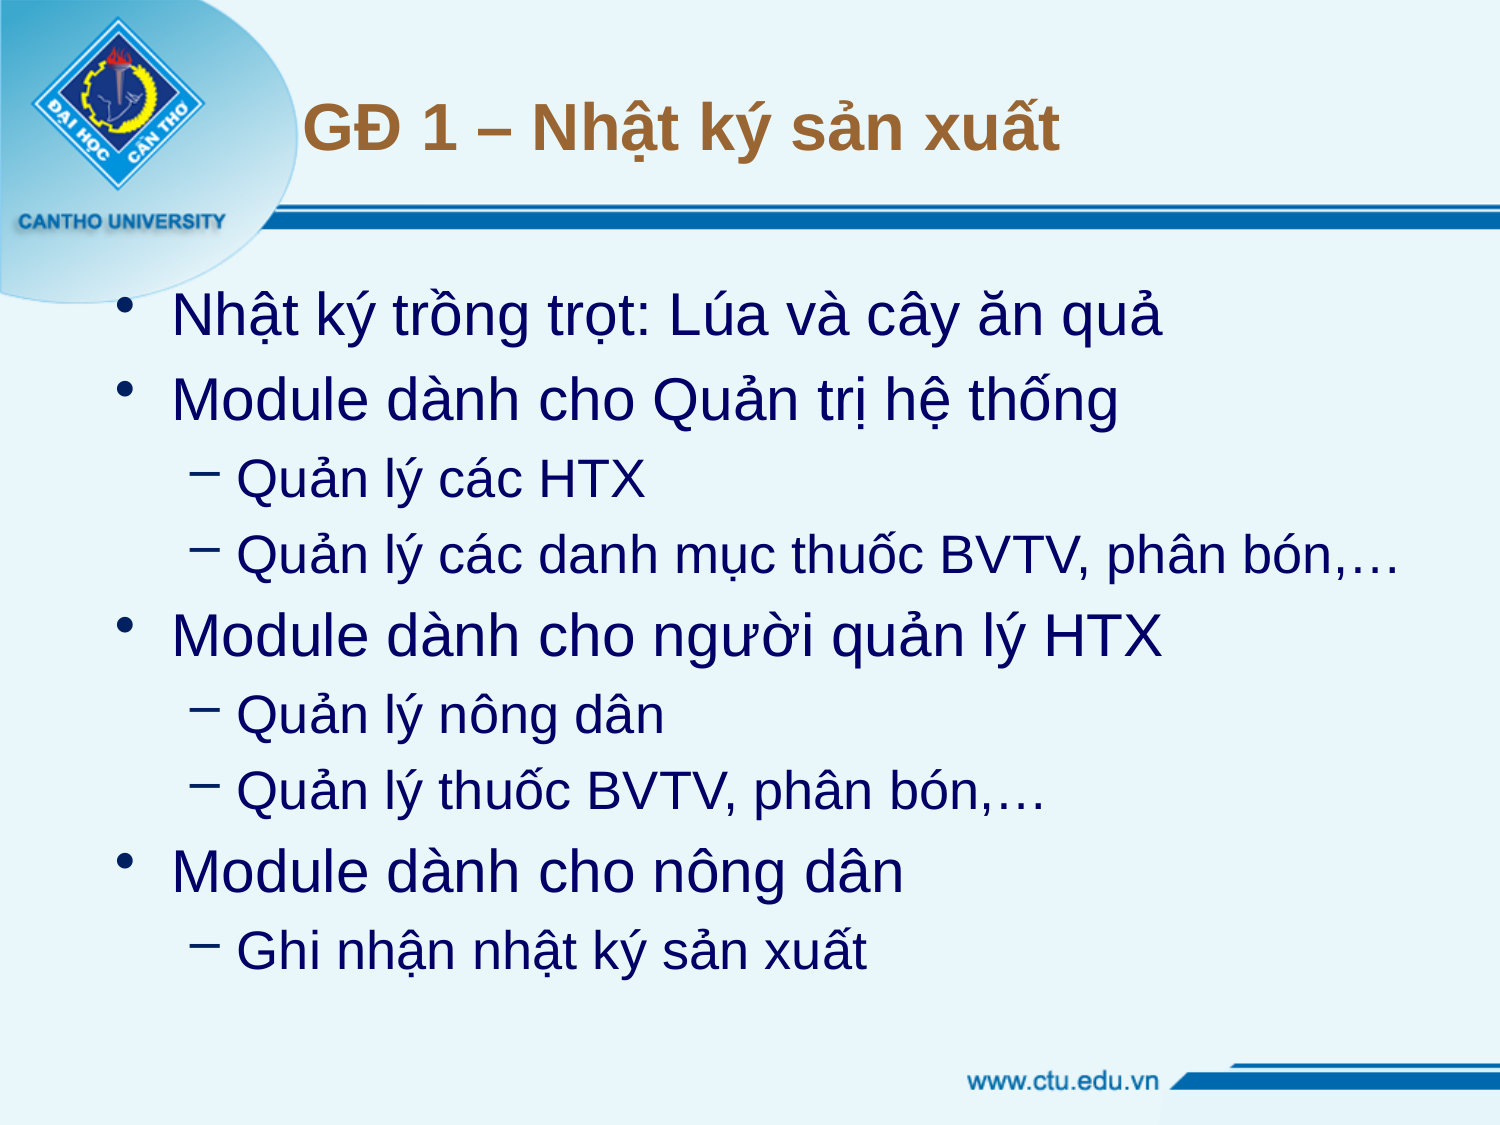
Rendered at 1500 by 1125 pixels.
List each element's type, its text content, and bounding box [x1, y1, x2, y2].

list Nhật ký trồng trọt: Lúa và cây ăn quả Module dành cho Quản trị hệ thống Quản lý các HTX Quản lý các danh mục thuốc BVTV, phân bón,… Module dành cho người quản lý HTX Quản lý nông dân Quản lý thuốc BVTV, phân bón,… Module dành cho nông dân Ghi nhận nhật ký sản xuất [99, 267, 1450, 1038]
picture [0, 0, 1500, 1125]
title GĐ 1 – Nhật ký sản xuất [287, 46, 1450, 202]
